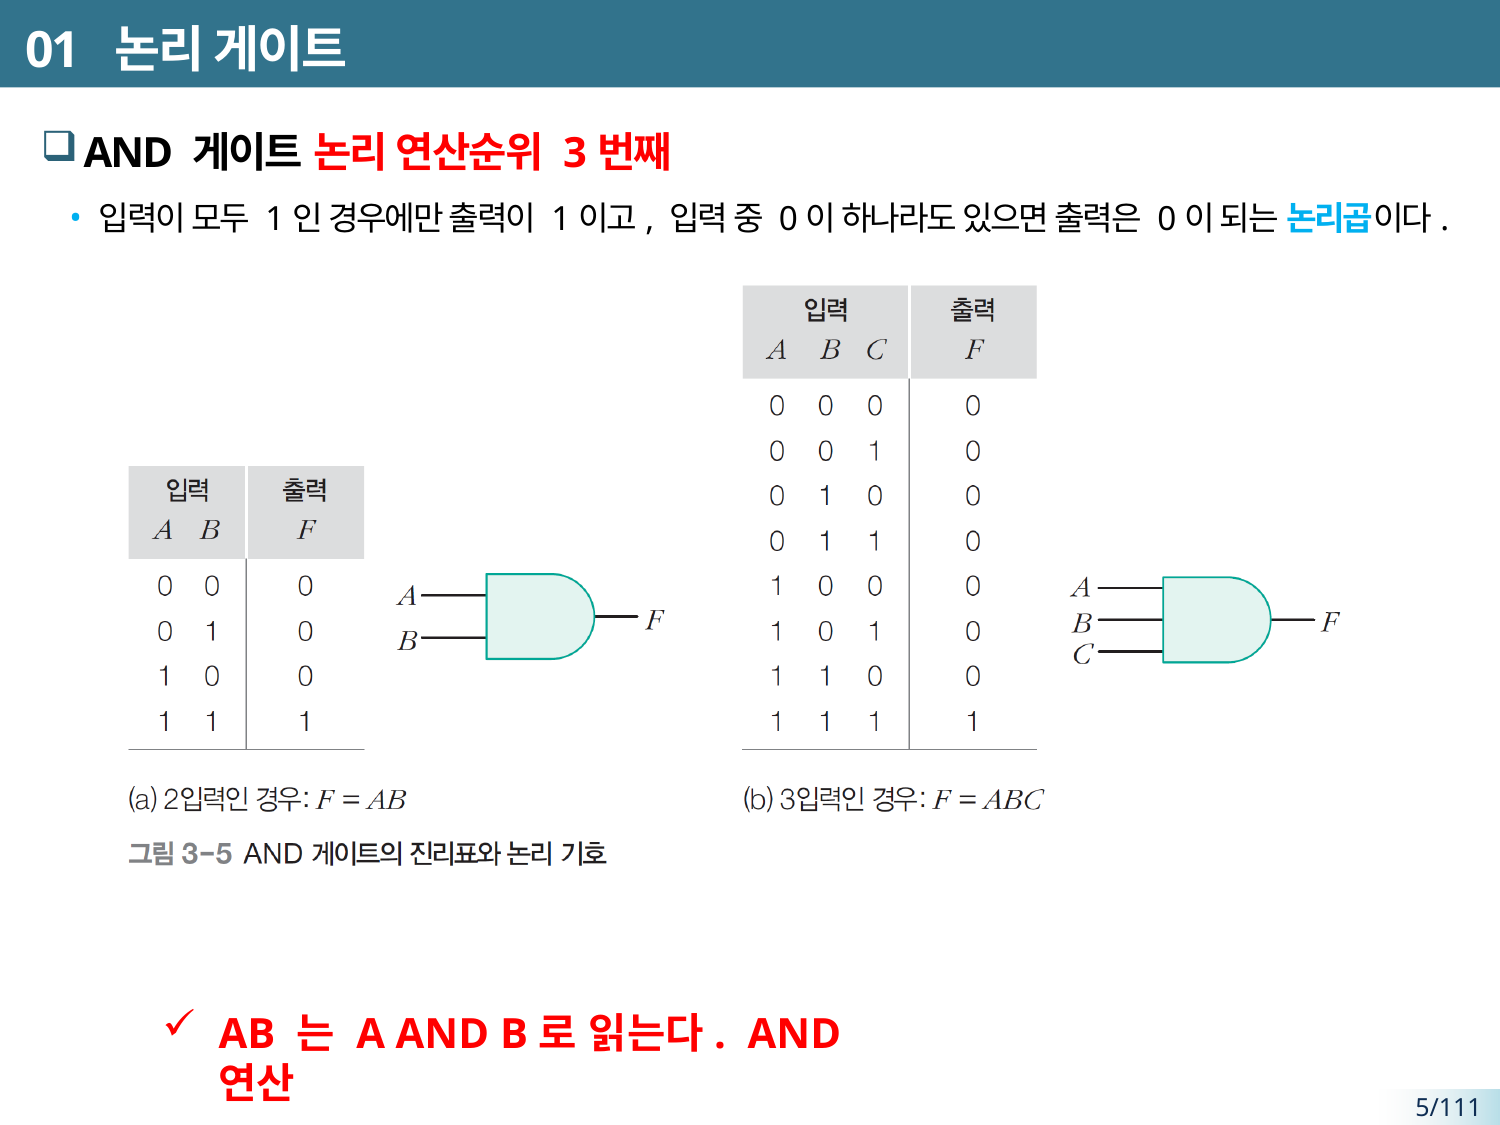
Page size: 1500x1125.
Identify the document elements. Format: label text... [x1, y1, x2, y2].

list AND 게이트 논리 연산순위 3번째 입력이 모두 1인 경우에만 출력이 1이고, 입력 중 0이 하나라도 있으면 출력은 0이 되는 논리곱이다. [10, 113, 1481, 1044]
title 01 논리 게이트 [10, 8, 1288, 87]
text_box AB 는 A AND B로 읽는다. AND연산 [147, 999, 904, 1115]
picture [123, 278, 1349, 870]
